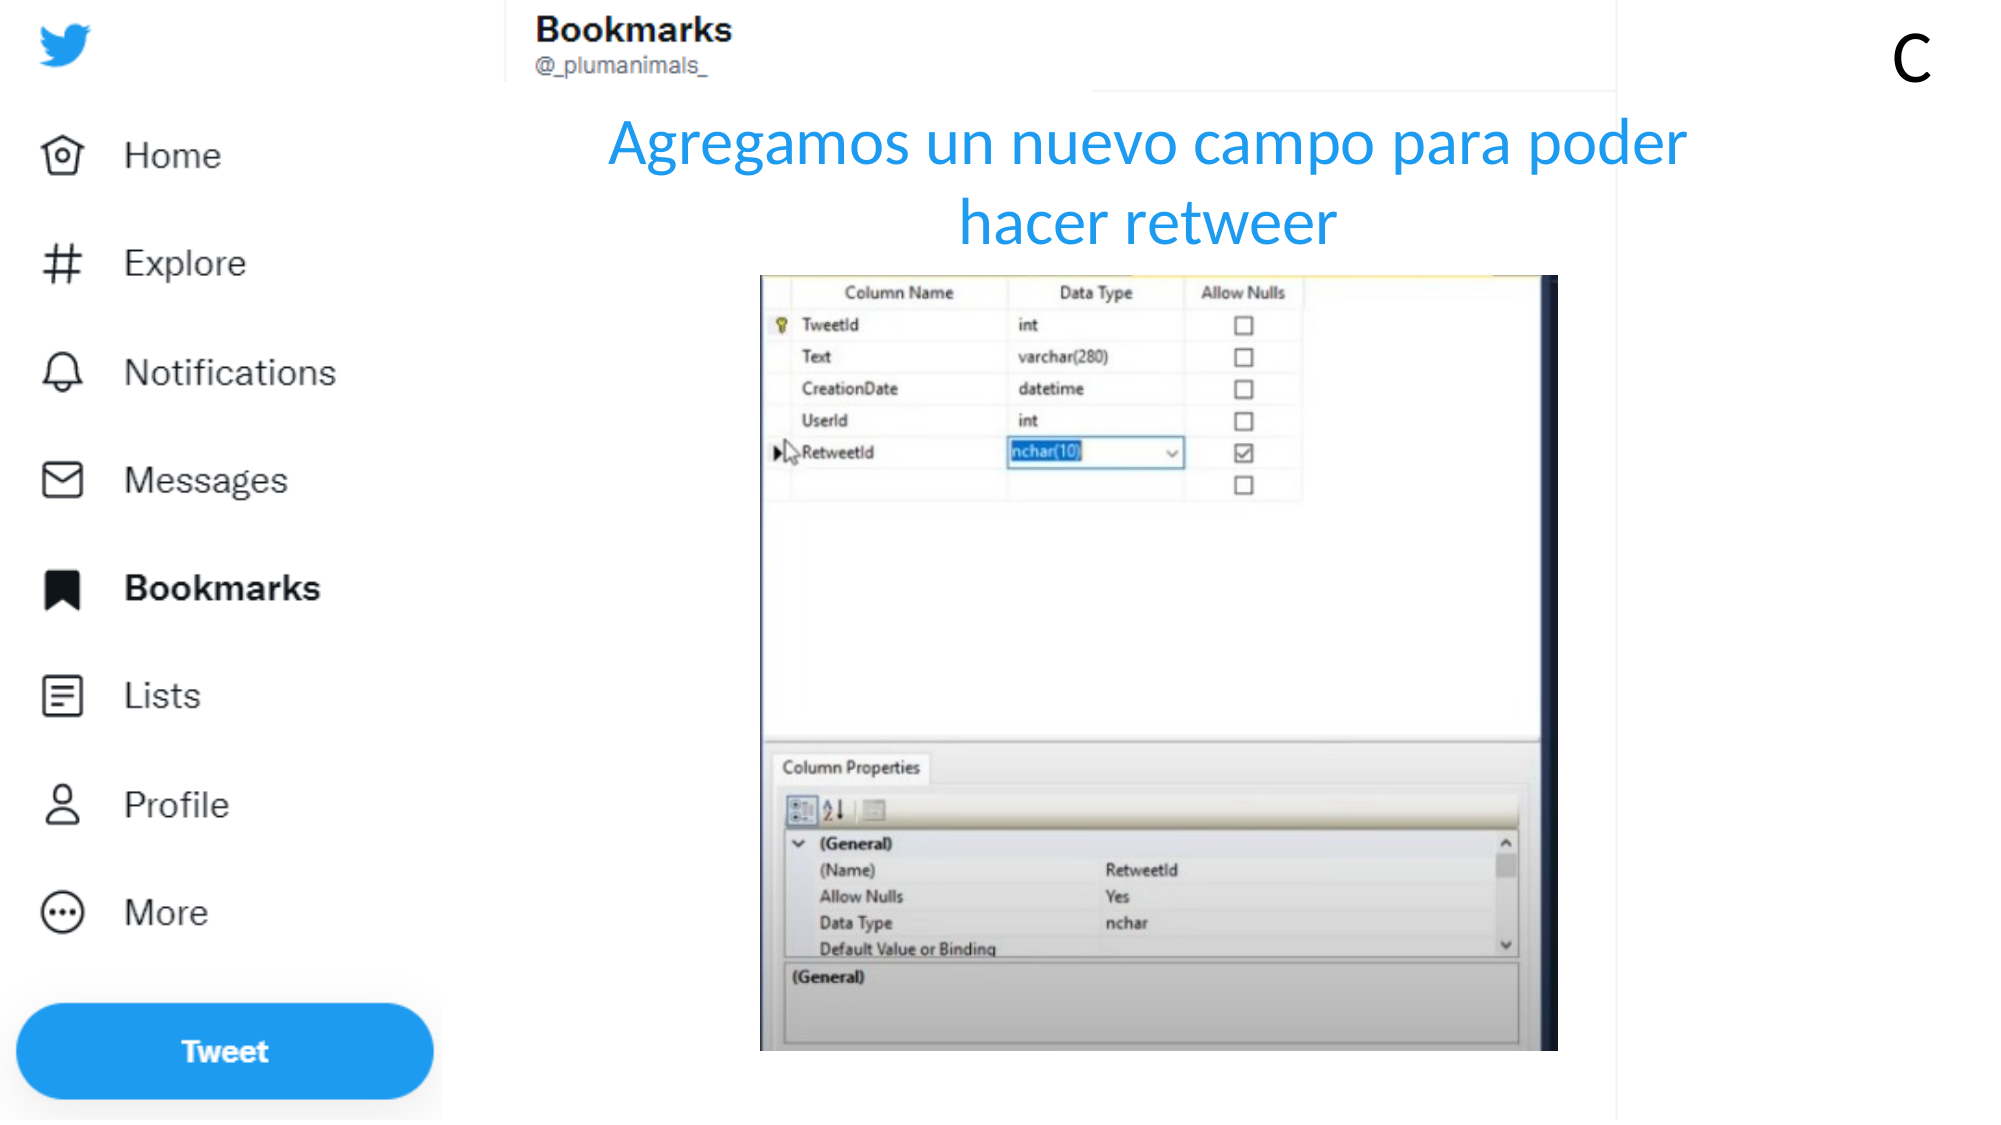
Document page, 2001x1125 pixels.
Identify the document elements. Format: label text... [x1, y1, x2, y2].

text_box Agregamos un nuevo campo para poder hacer retweer [1636, 90, 1739, 265]
text_box C [1877, 0, 2000, 105]
picture [0, 0, 1636, 1120]
